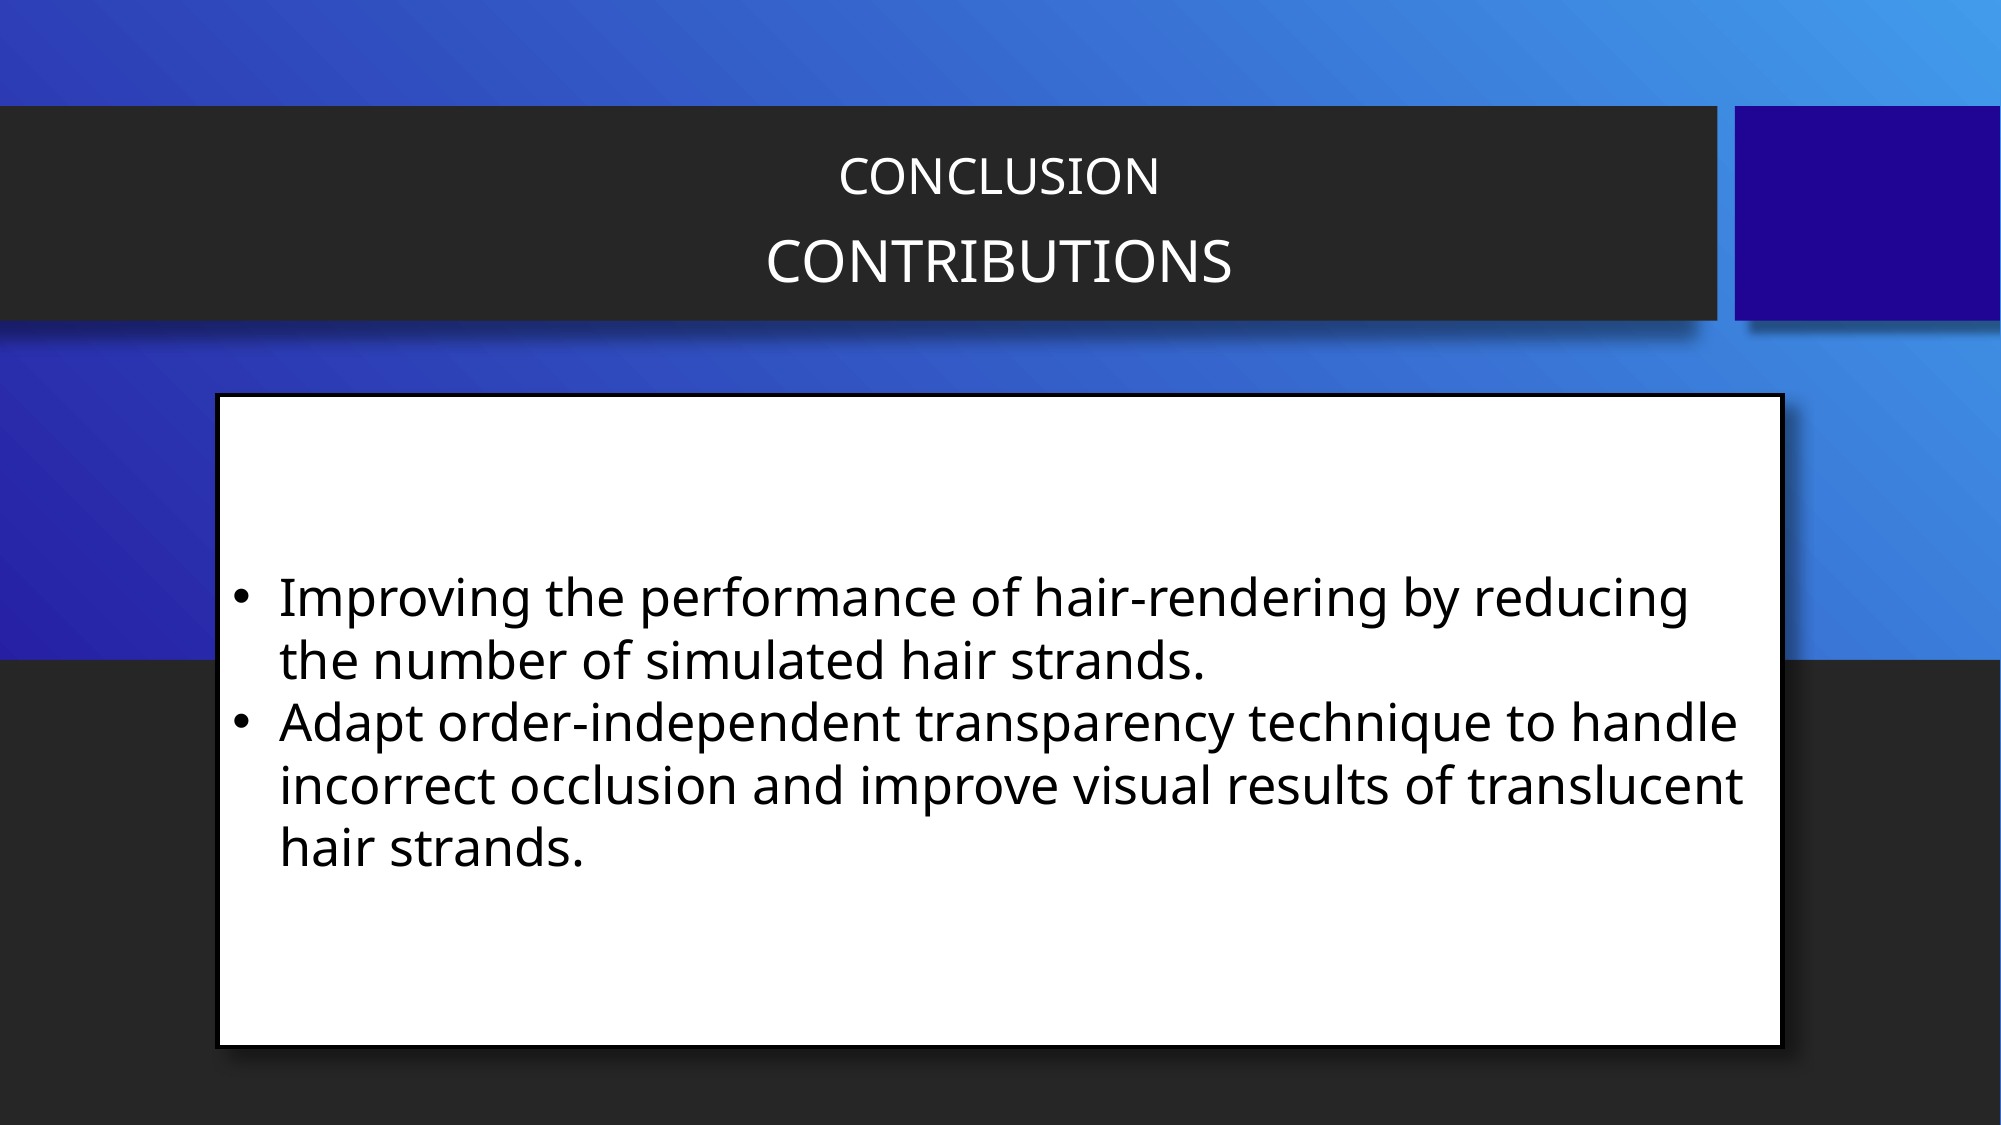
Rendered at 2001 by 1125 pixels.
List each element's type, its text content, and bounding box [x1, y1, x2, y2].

text_box CONCLUSION [494, 106, 1506, 212]
text_box CONTRIBUTIONS [141, 217, 1859, 302]
text_box [0, 0, 2000, 217]
text_box [0, 659, 2000, 1125]
text_box [0, 105, 1718, 322]
text_box [0, 302, 2000, 659]
text_box Improving the performance of hair-rendering by reducing the number of simulated hair strands. Adapt order-independent transparency technique to handle incorrect occlusion and improve visual results of translucent hair strands. [216, 394, 1783, 1048]
text_box [1734, 105, 2000, 322]
